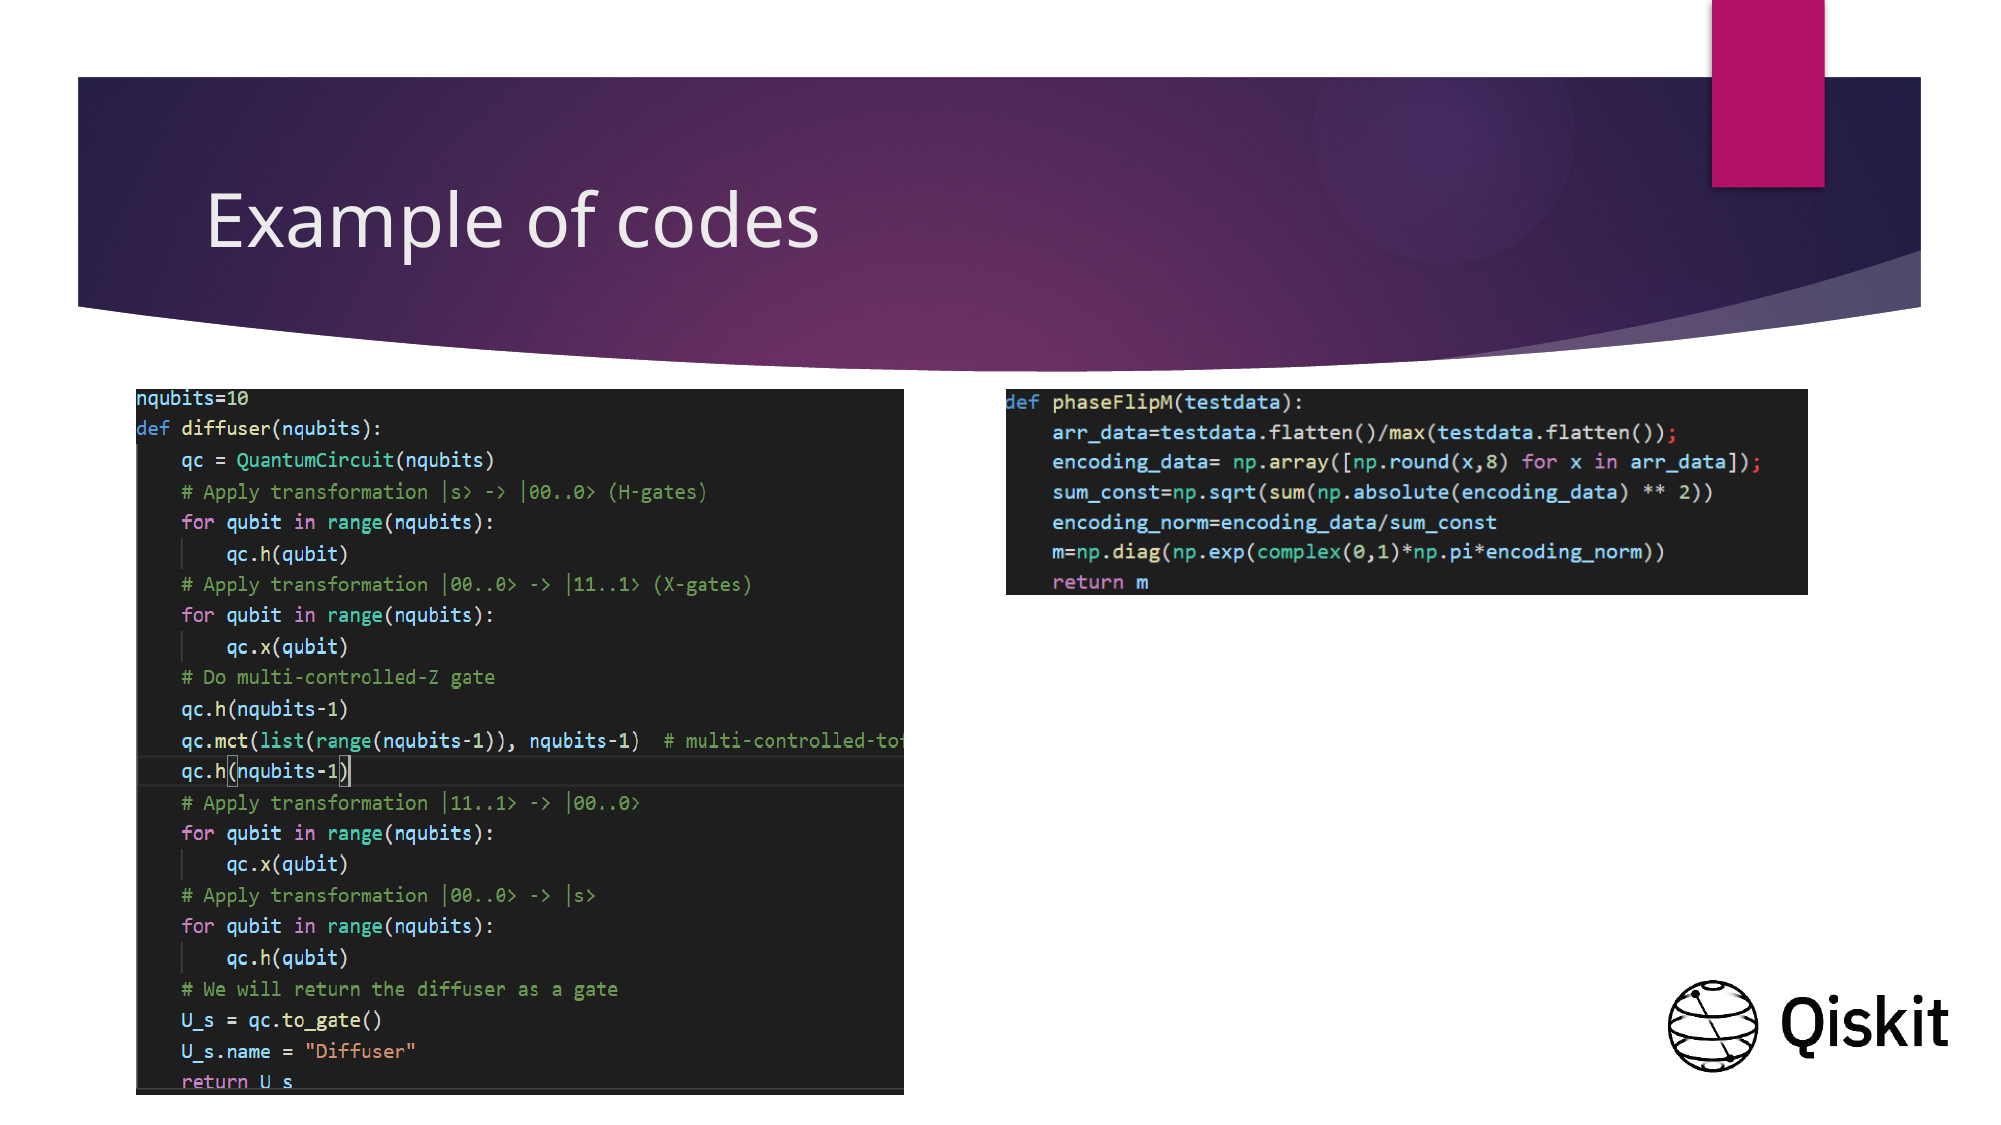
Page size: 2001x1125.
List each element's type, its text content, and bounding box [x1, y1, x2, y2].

title Example of codes [189, 159, 1627, 276]
picture [1006, 389, 1808, 595]
picture [136, 388, 904, 1095]
picture [1663, 977, 1951, 1075]
